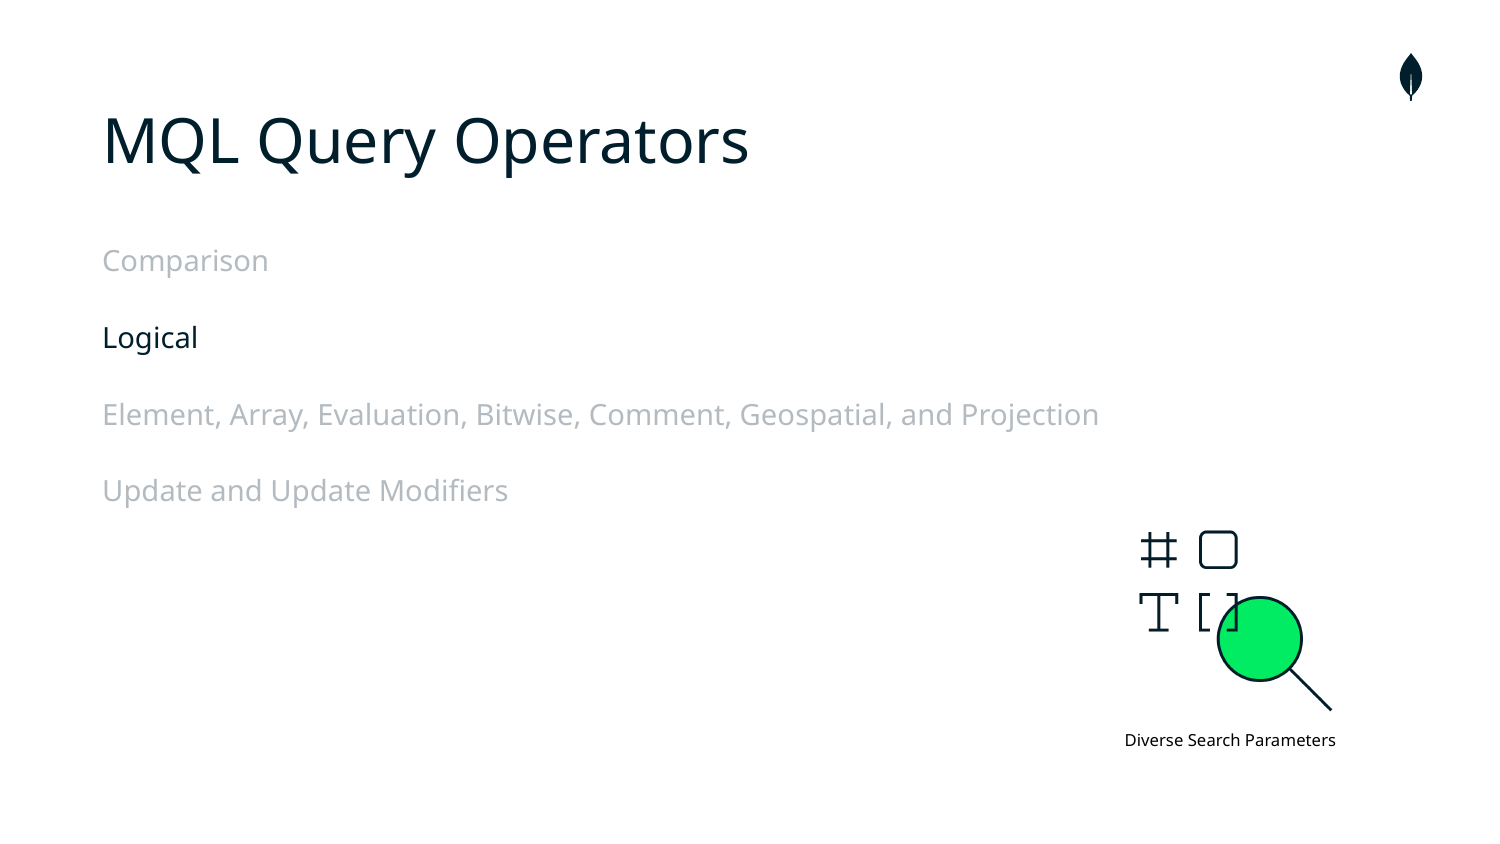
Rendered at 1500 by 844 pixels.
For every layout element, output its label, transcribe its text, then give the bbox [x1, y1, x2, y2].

text_box Diverse Search Parameters [1109, 719, 1381, 760]
title Comparison Logical Element, Array, Evaluation, Bitwise, Comment, Geospatial, and Projection Update and Update Modifiers [102, 232, 1326, 731]
picture [1129, 514, 1343, 729]
title MQL Query Operators [102, 100, 1326, 177]
